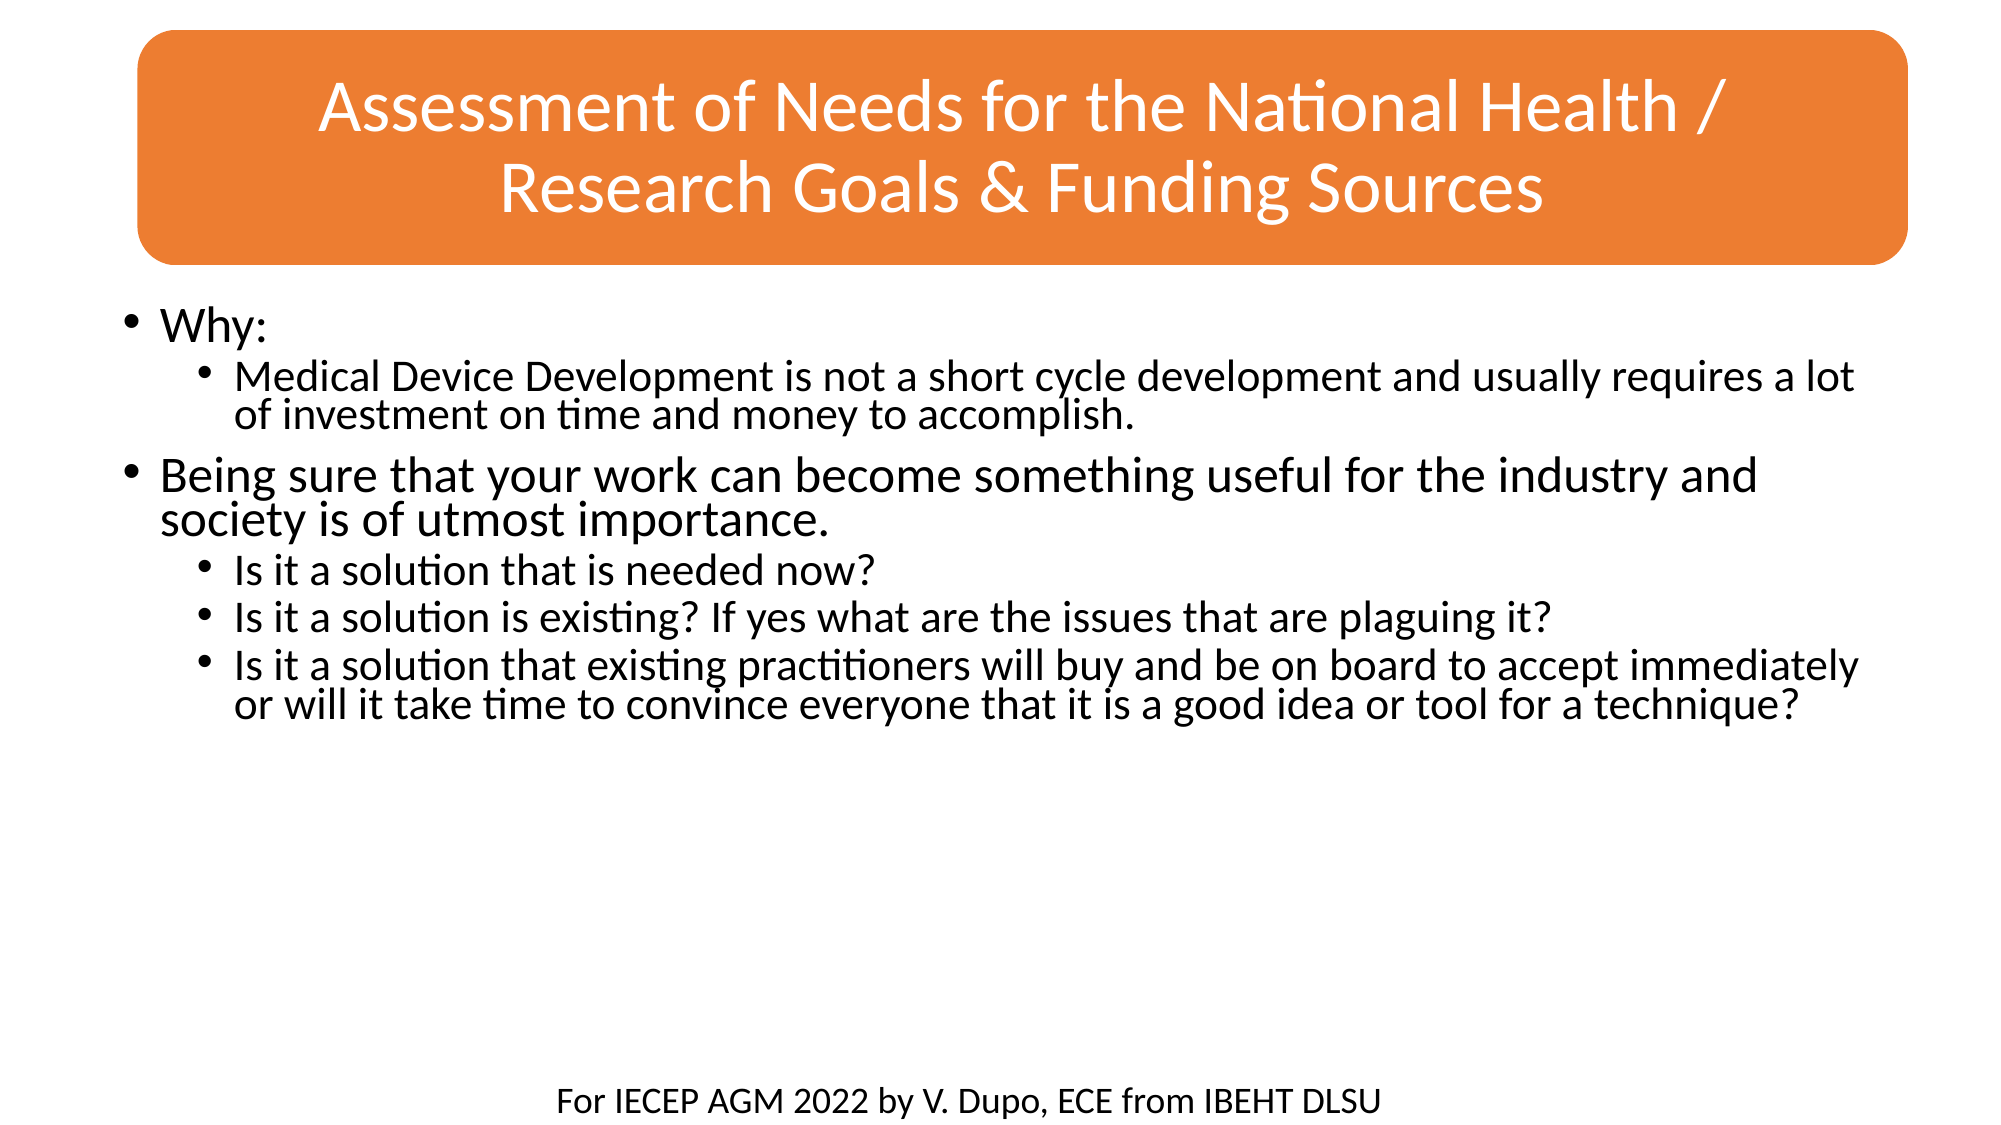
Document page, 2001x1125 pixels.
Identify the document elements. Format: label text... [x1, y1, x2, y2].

text_box For IECEP AGM 2022 by V. Dupo, ECE from IBEHT DLSU [548, 1068, 1535, 1125]
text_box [137, 29, 1909, 266]
list Why: Medical Device Development is not a short cycle development and usually requires a lot of investment on time and money to accomplish. Being sure that your work can become something useful for the industry and society is of utmost importance. Is it a solution that is needed now? Is it a solution is existing? If yes what are the issues that are plaguing it? Is it a solution that existing practitioners will buy and be on board to accept immediately or will it take time to convince everyone that it is a good idea or tool for a technique? [114, 298, 1909, 1014]
